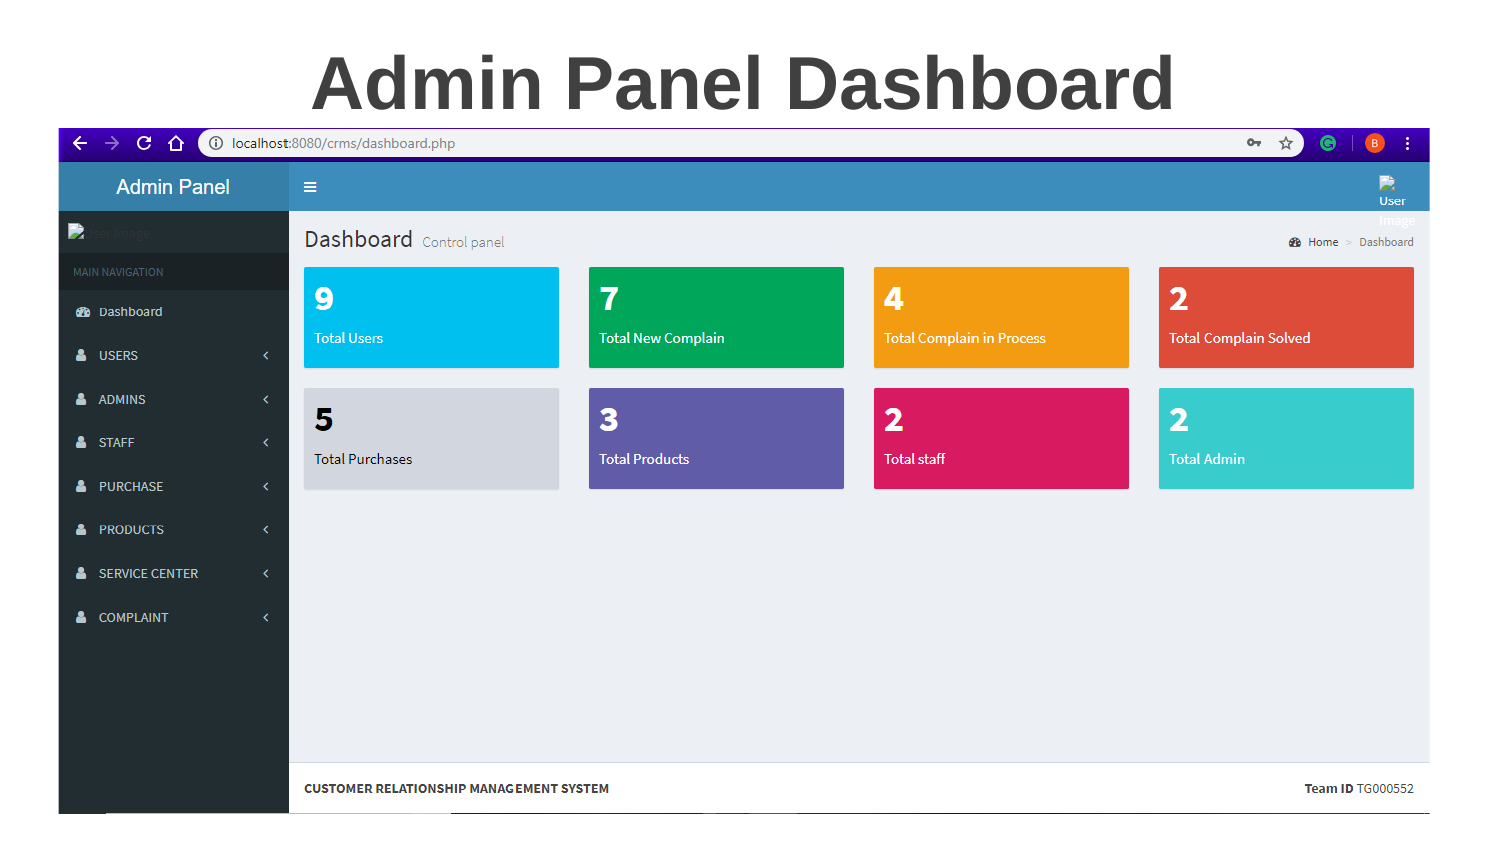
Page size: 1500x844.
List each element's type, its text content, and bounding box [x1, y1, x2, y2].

list Admin Panel Dashboard [29, 32, 1459, 127]
picture [58, 128, 1430, 815]
